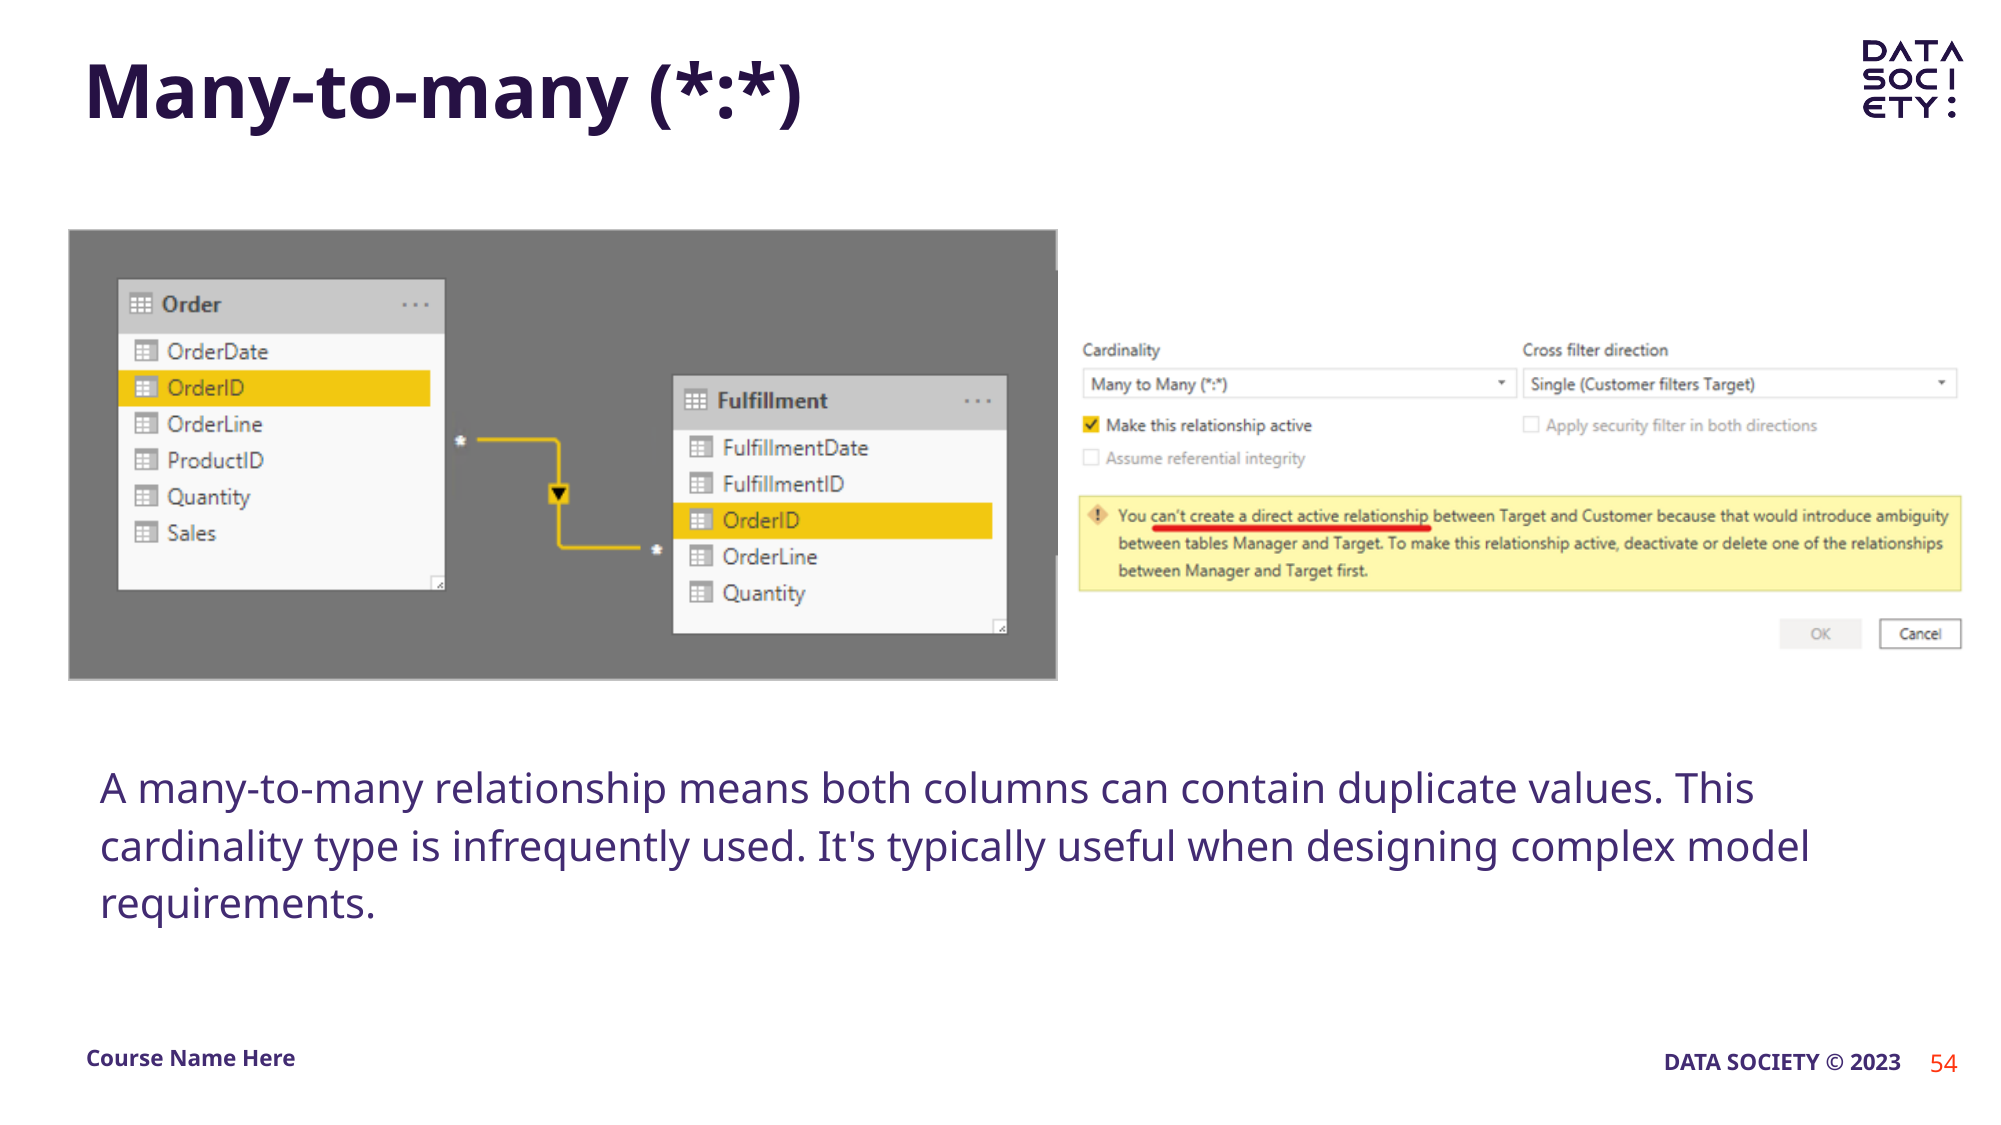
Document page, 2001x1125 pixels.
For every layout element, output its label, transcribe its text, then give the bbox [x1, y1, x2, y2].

slide_number ‹#› [1853, 1033, 1974, 1097]
list A many-to-many relationship means both columns can contain duplicate values. This cardinality type is infrequently used. It's typically useful when designing complex model requirements. [68, 739, 1932, 947]
picture [67, 229, 1058, 682]
picture [1064, 332, 1974, 653]
title Many-to-many (*:*) [68, 28, 1932, 154]
picture [1932, 40, 1964, 118]
